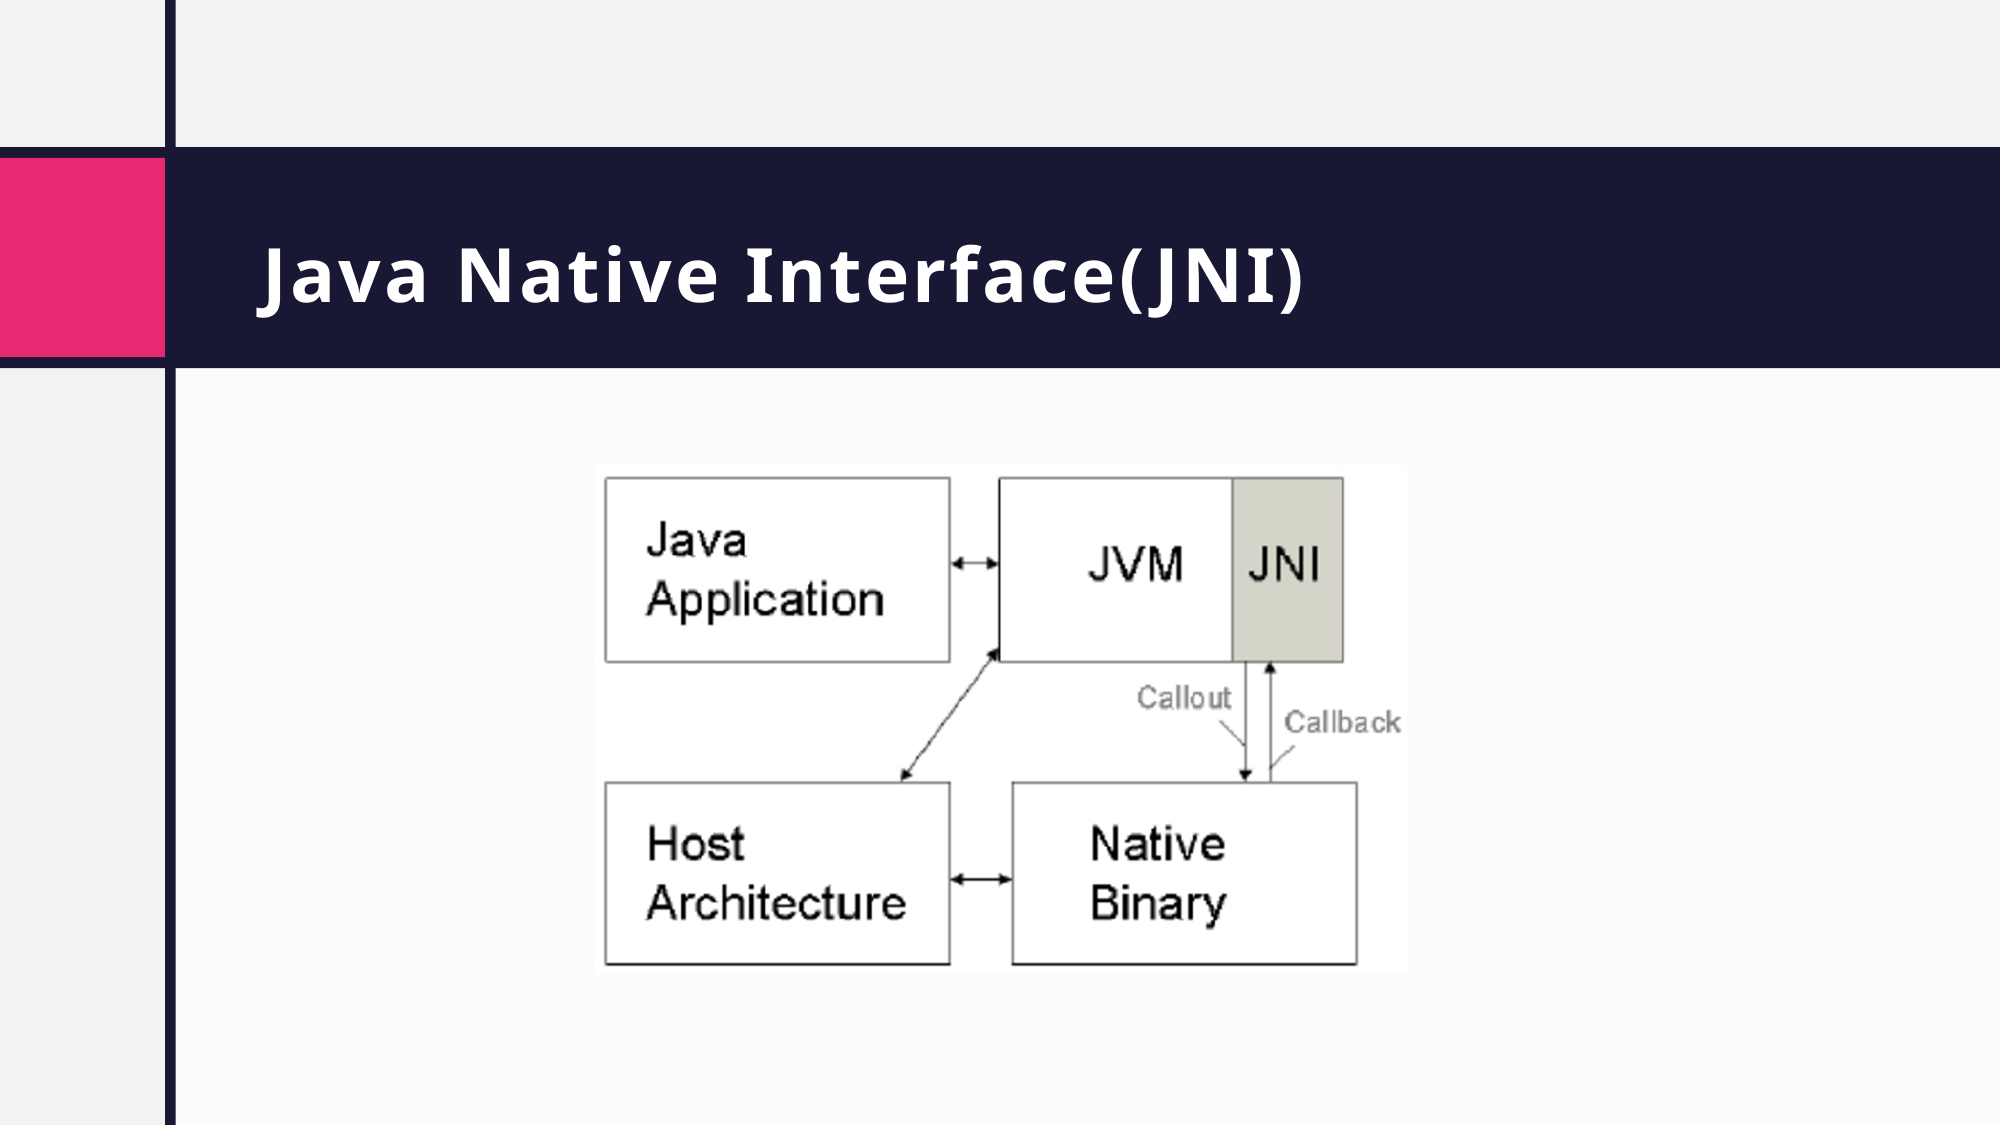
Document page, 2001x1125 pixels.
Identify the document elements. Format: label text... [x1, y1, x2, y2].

picture [595, 464, 1407, 974]
text_box [177, 369, 2000, 1125]
text_box [0, 358, 164, 369]
text_box [0, 157, 164, 358]
text_box [0, 0, 164, 146]
title Java Native Interface(JNI) [244, 164, 1888, 334]
text_box [177, 0, 2000, 146]
text_box [164, 0, 177, 1125]
text_box [177, 146, 2000, 369]
text_box [0, 369, 164, 1125]
text_box [0, 146, 164, 157]
